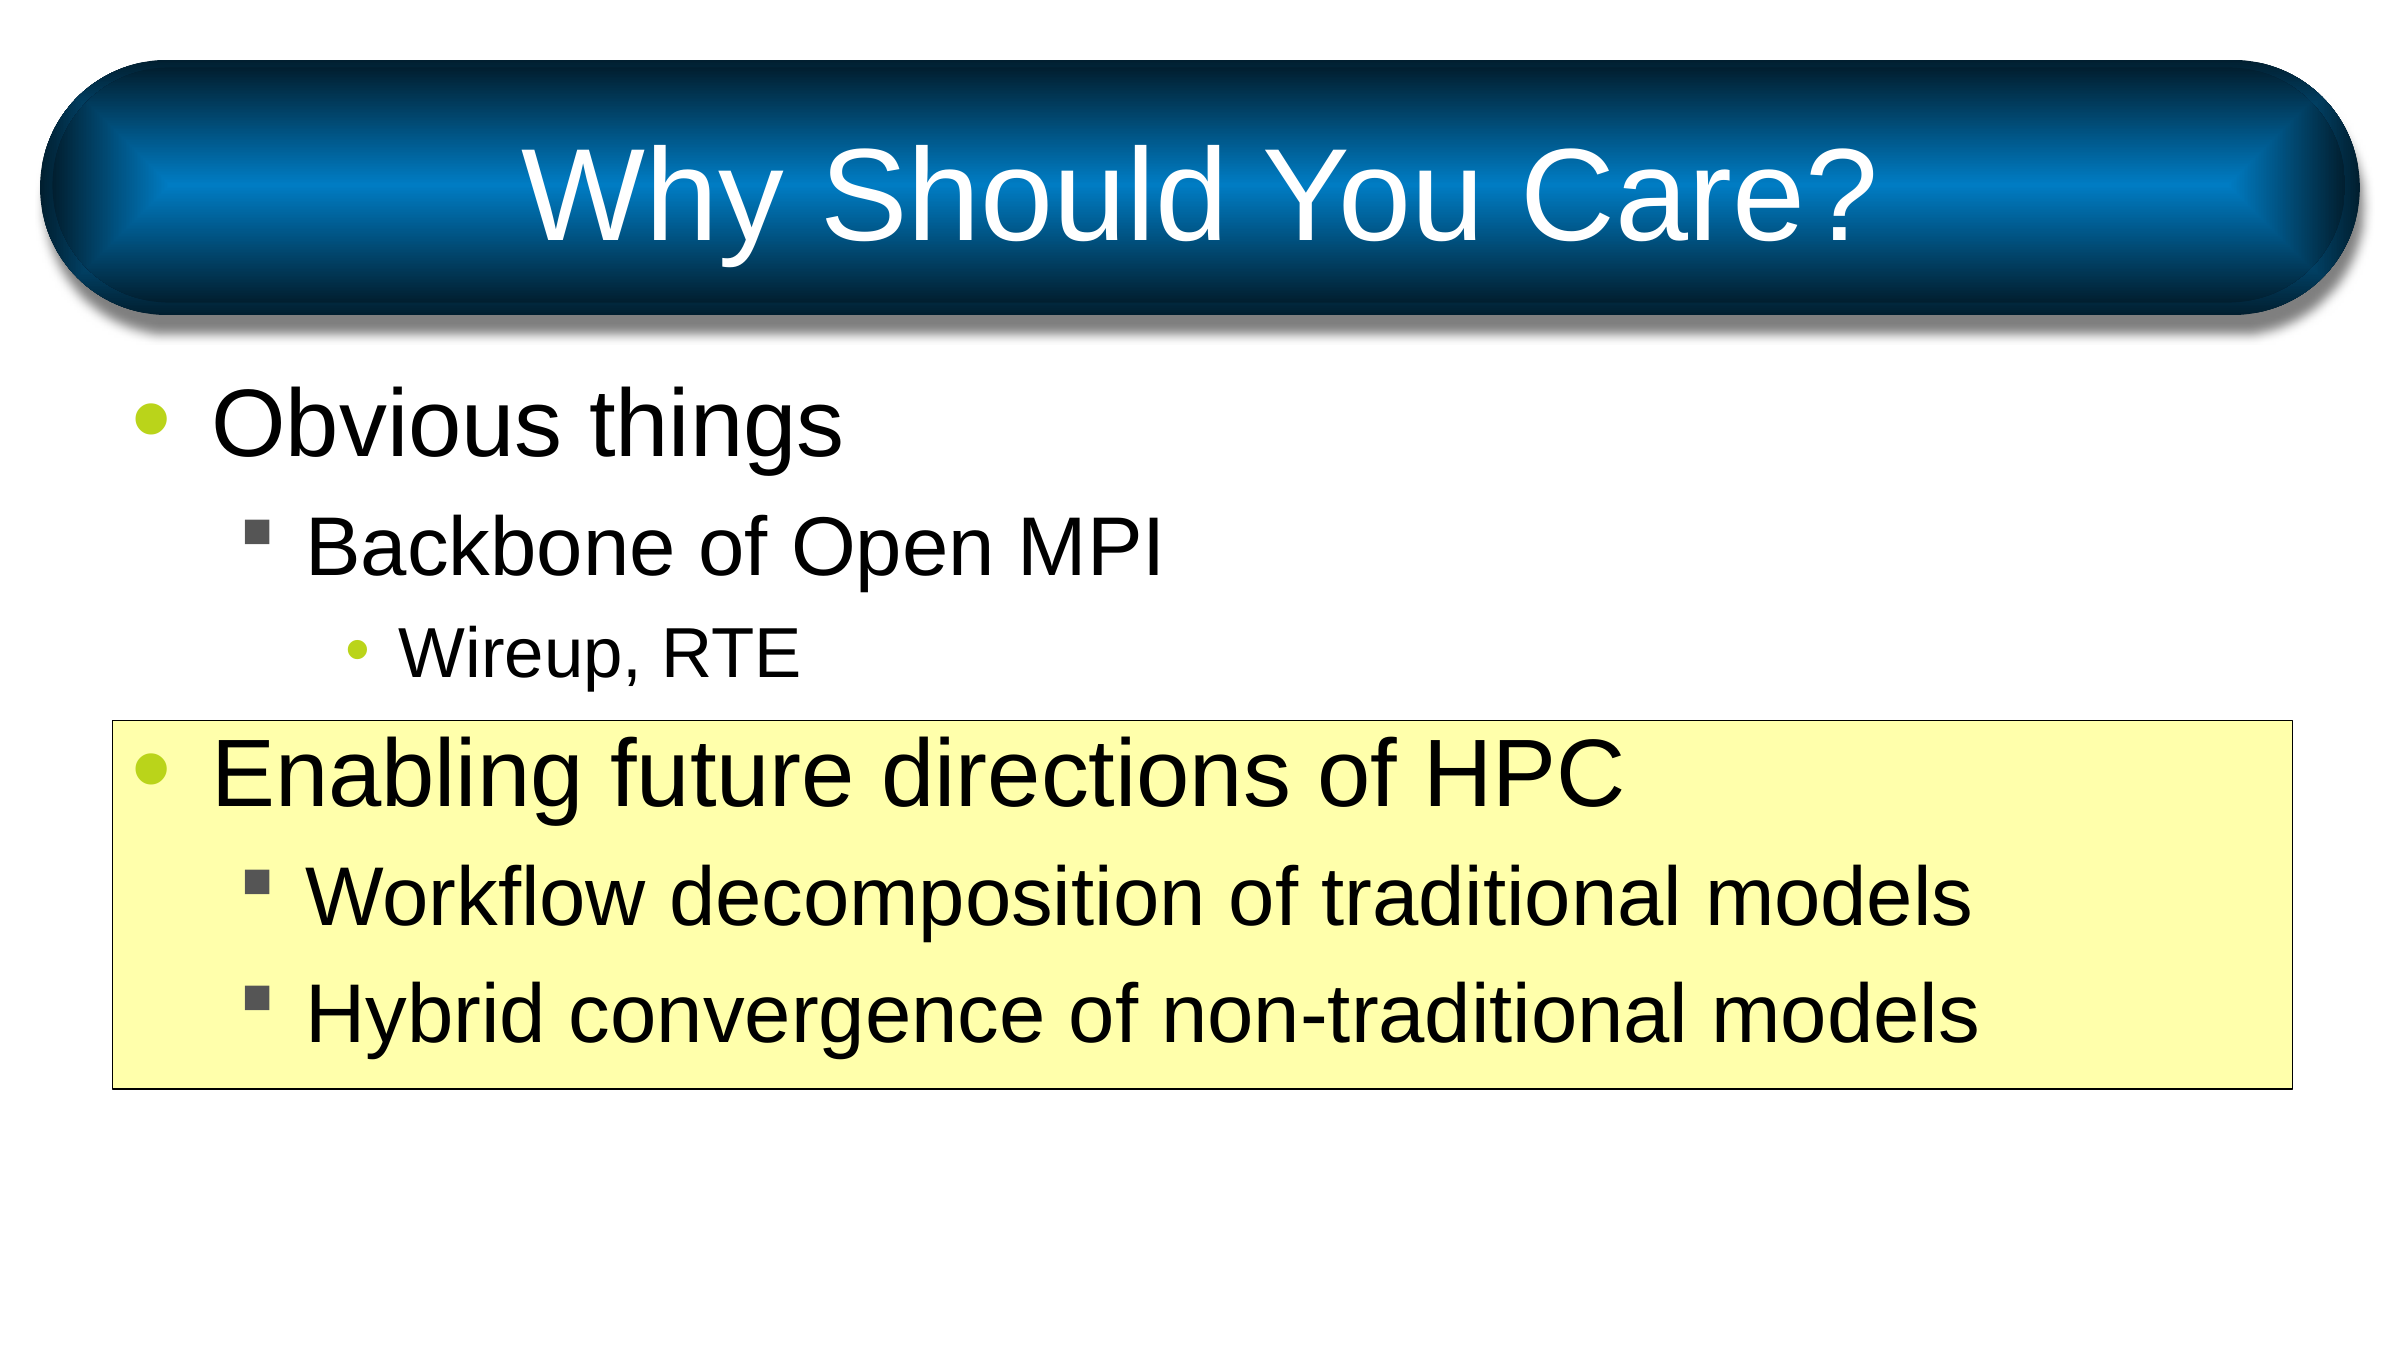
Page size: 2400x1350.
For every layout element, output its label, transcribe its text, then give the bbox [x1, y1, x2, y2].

title Why Should You Care? [179, 75, 2221, 300]
list Obvious things Backbone of Open MPI Wireup, RTE Enabling future directions of HPC Workflow decomposition of traditional models Hybrid convergence of non-traditional models [109, 350, 2291, 1310]
